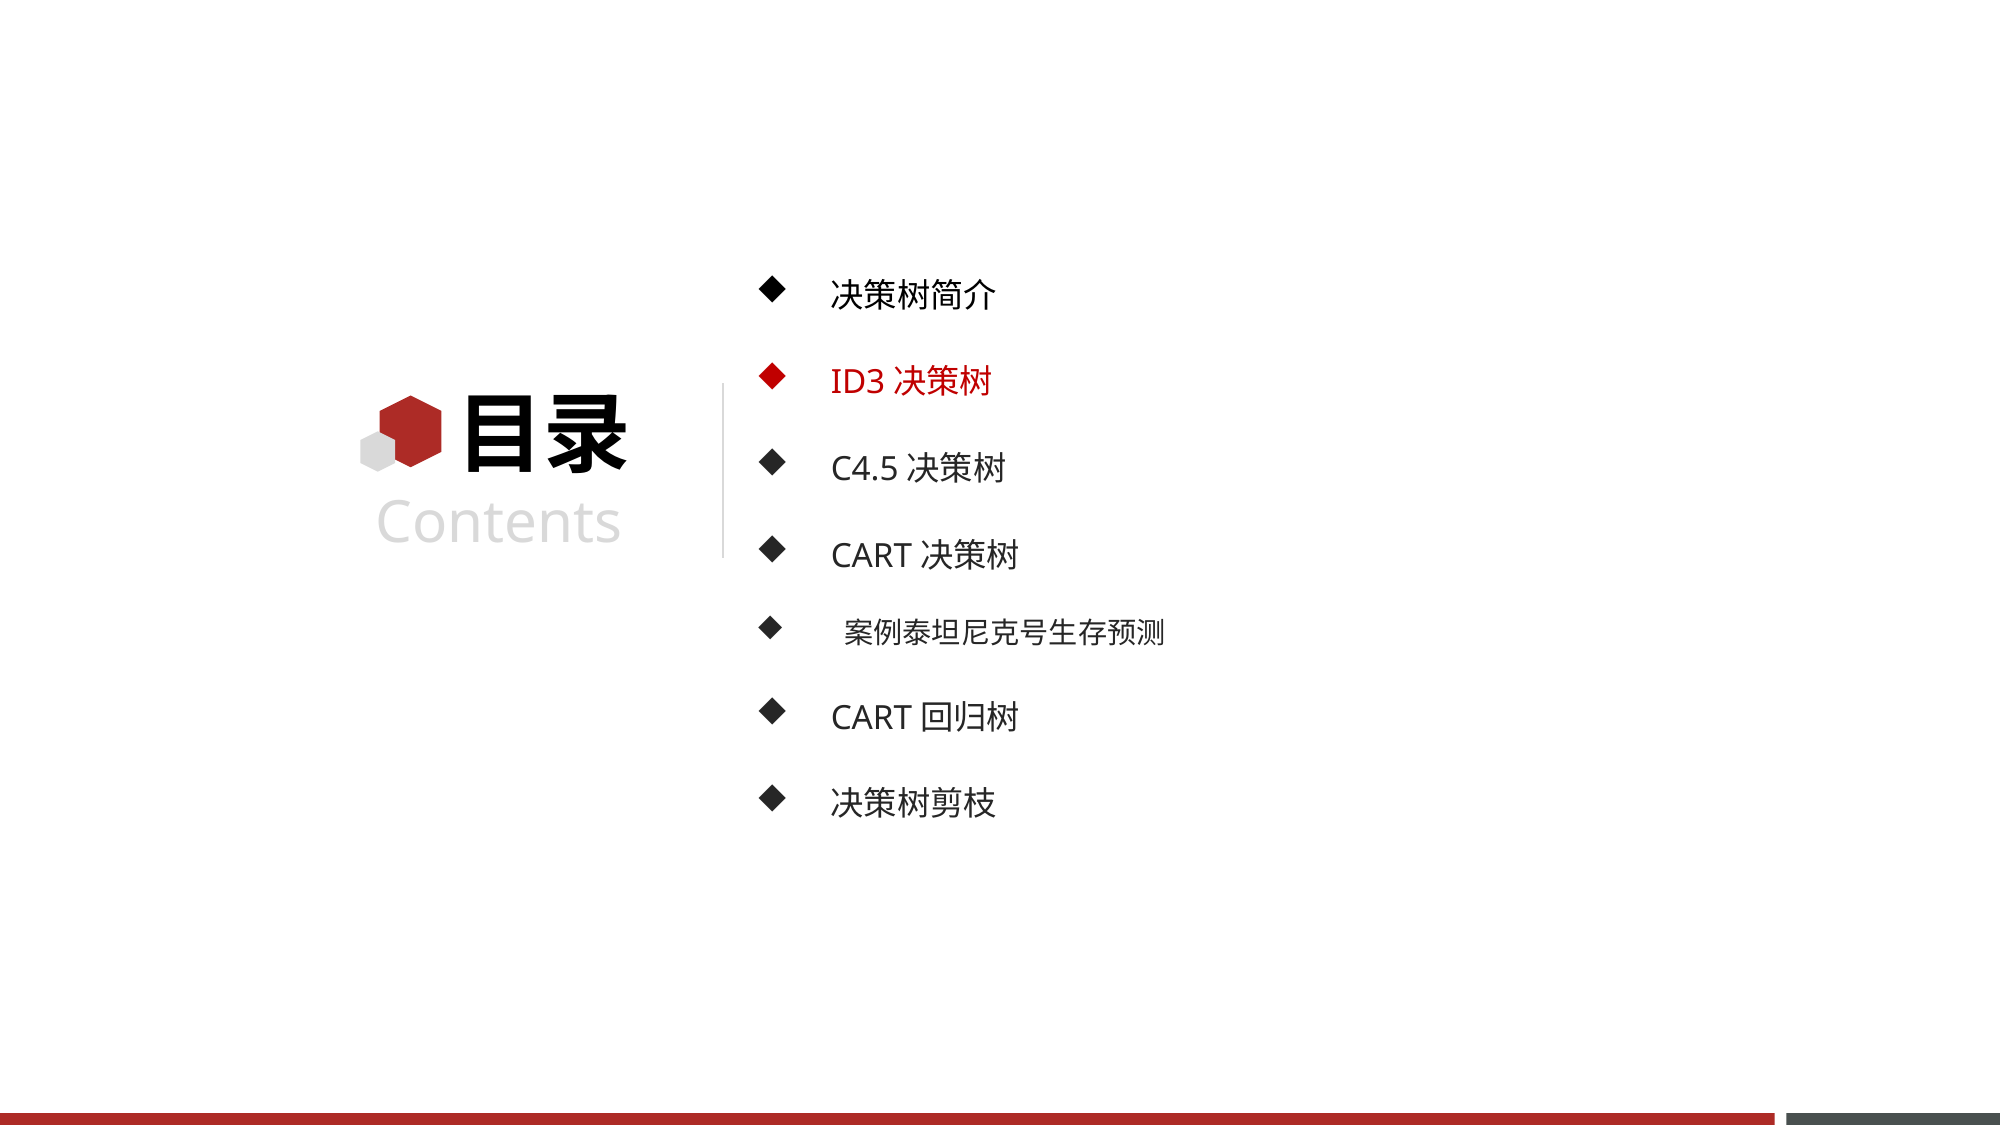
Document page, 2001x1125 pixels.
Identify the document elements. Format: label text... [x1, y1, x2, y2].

list 决策树简介 ID3决策树 C4.5决策树 CART决策树 案例泰坦尼克号生存预测 CART回归树 决策树剪枝 [741, 226, 1808, 1045]
